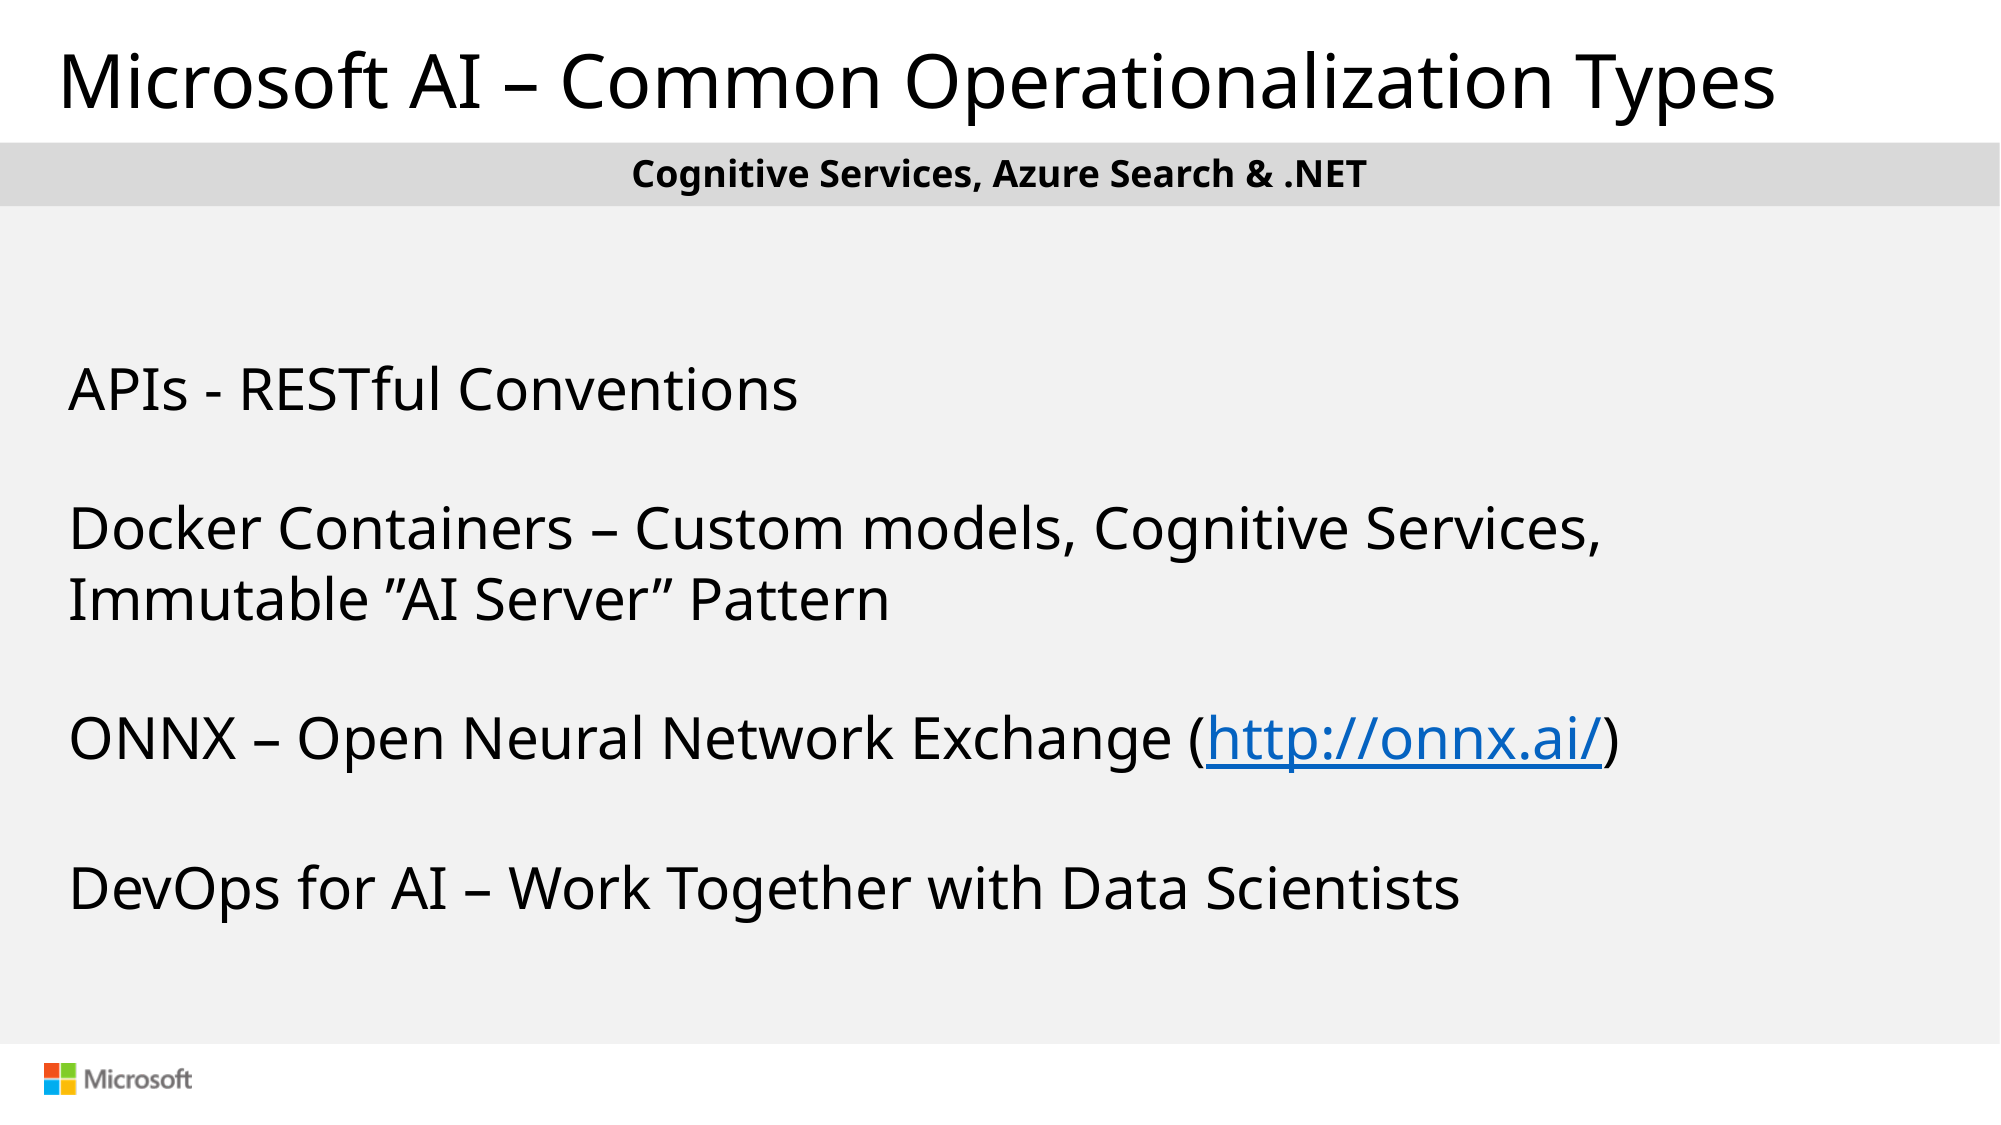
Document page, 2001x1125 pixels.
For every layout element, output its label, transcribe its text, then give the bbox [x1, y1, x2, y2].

title Microsoft AI – Common Operationalization Types [42, 25, 1983, 142]
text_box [0, 142, 2000, 1044]
picture [44, 1063, 192, 1095]
